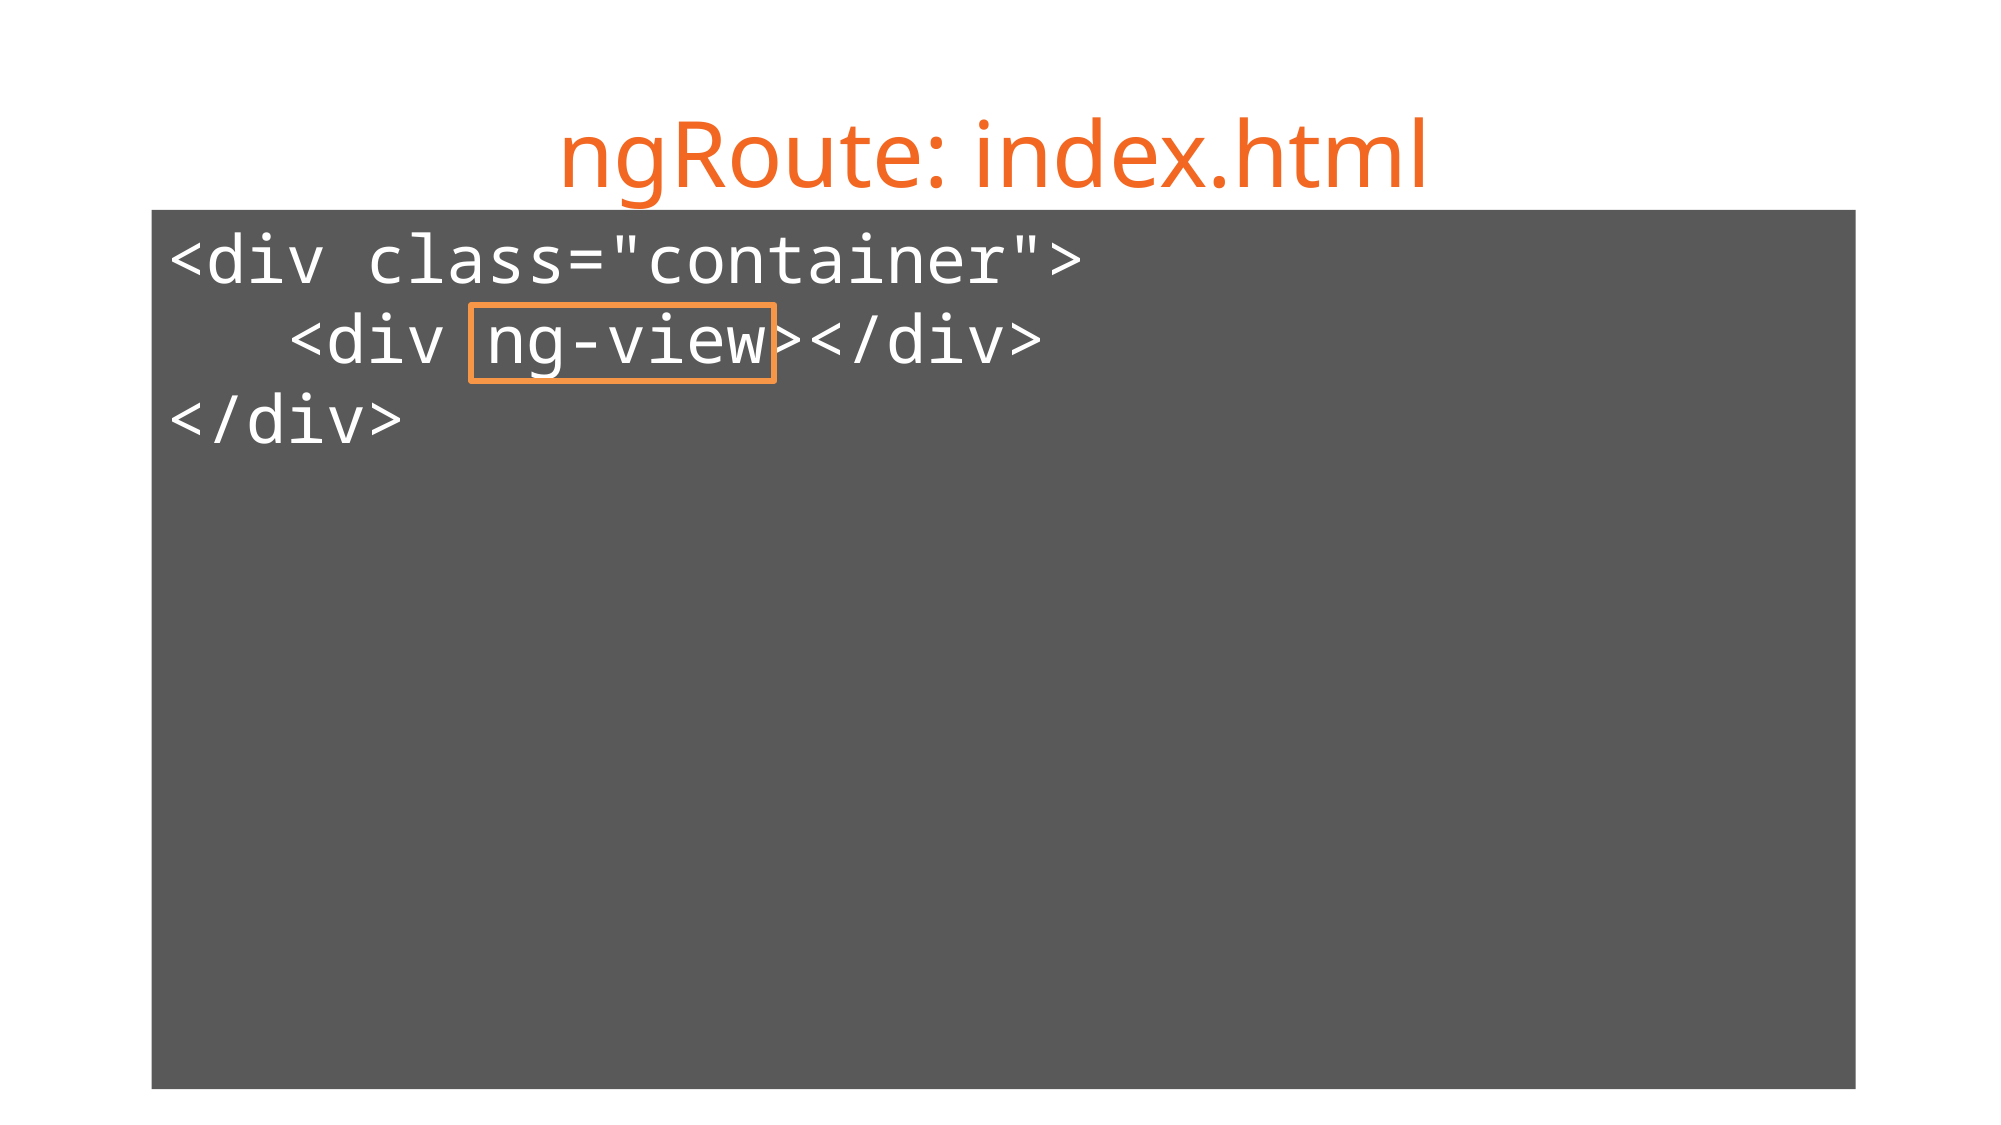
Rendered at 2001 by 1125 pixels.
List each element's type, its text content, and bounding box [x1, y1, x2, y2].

title ngRoute: index.html [101, 30, 1903, 289]
text_box [469, 303, 776, 383]
text_box <div class="container"> <div ng-view></div> </div> [150, 208, 1858, 1091]
